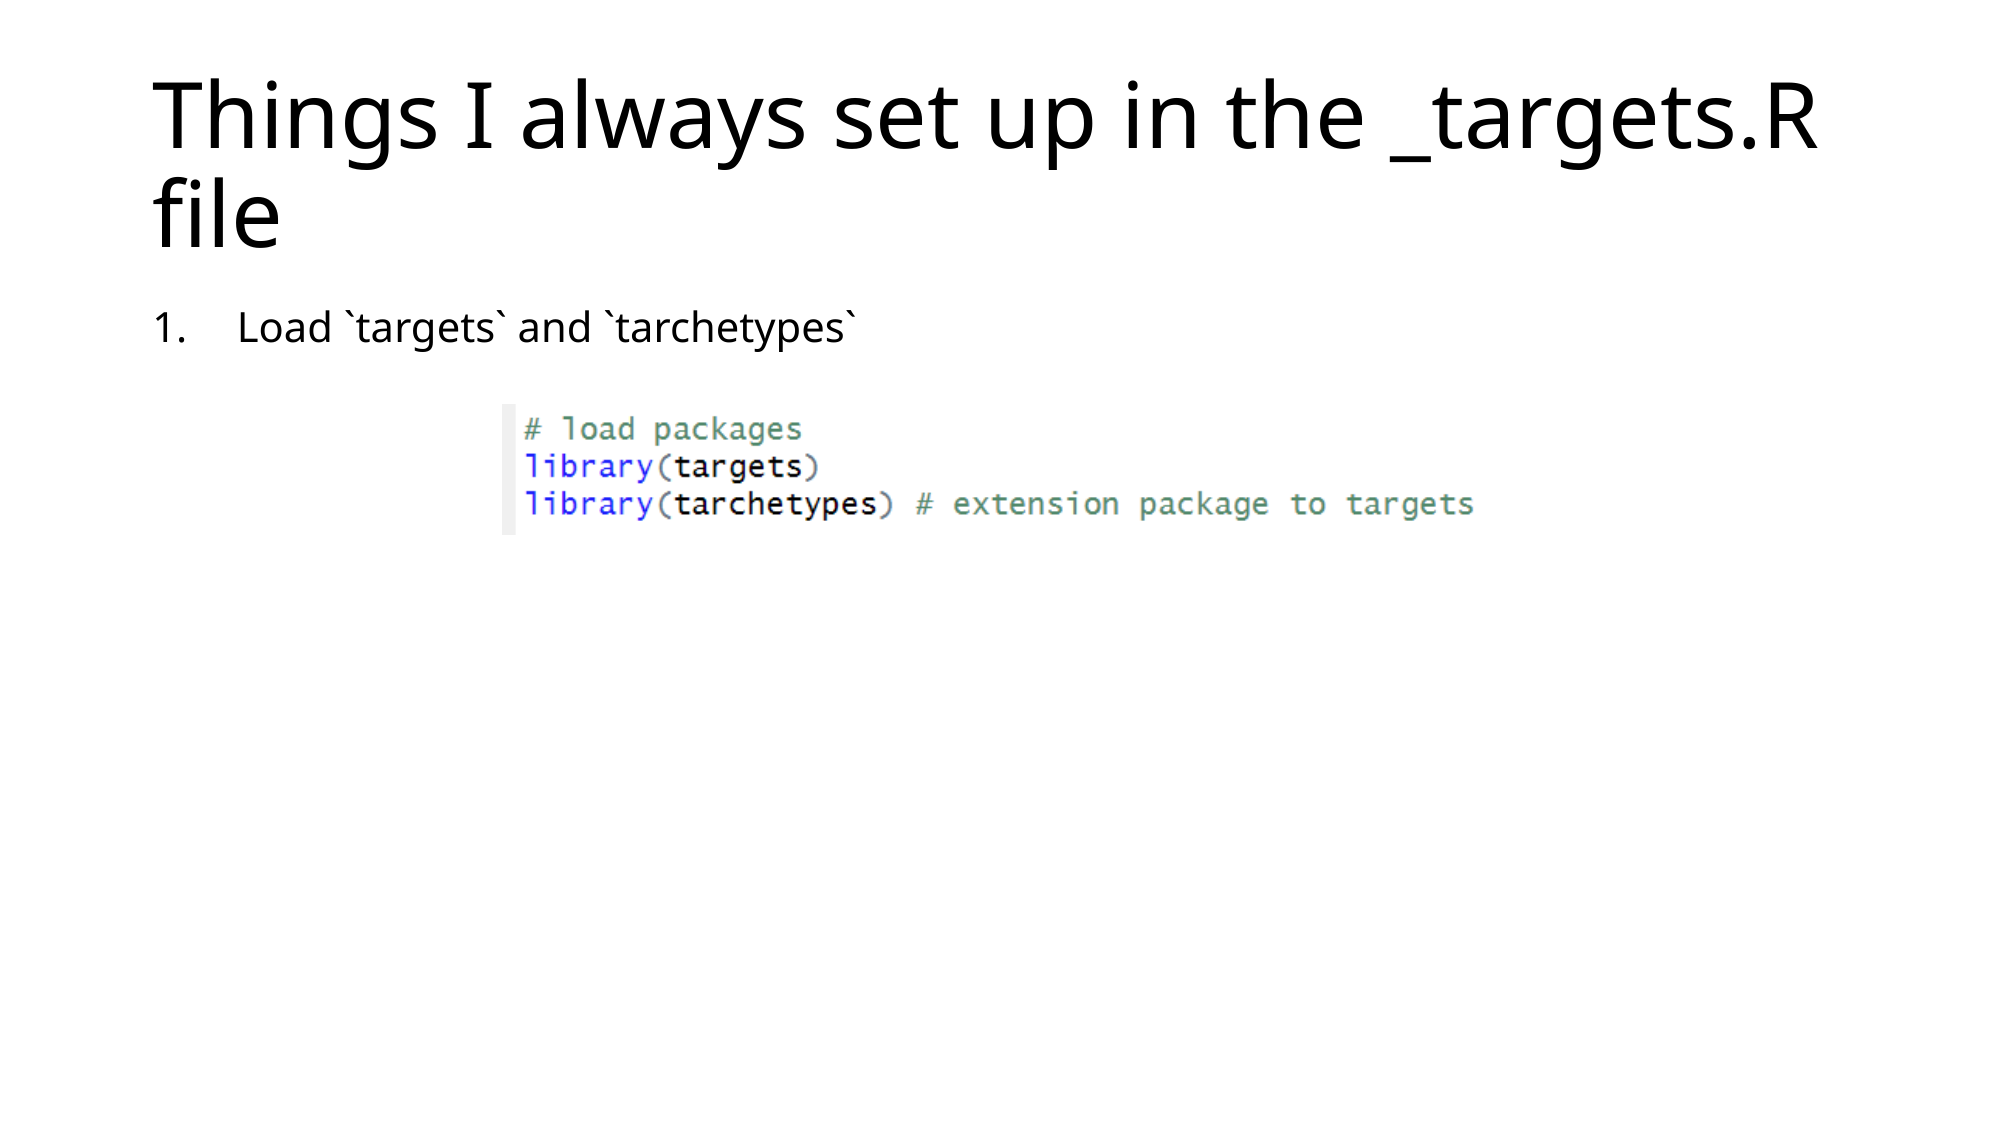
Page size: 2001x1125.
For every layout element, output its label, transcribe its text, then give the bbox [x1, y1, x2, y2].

title Things I always set up in the _targets.R file [137, 59, 1863, 278]
picture [501, 403, 1498, 535]
list Load `targets` and `tarchetypes` [137, 299, 1000, 1014]
